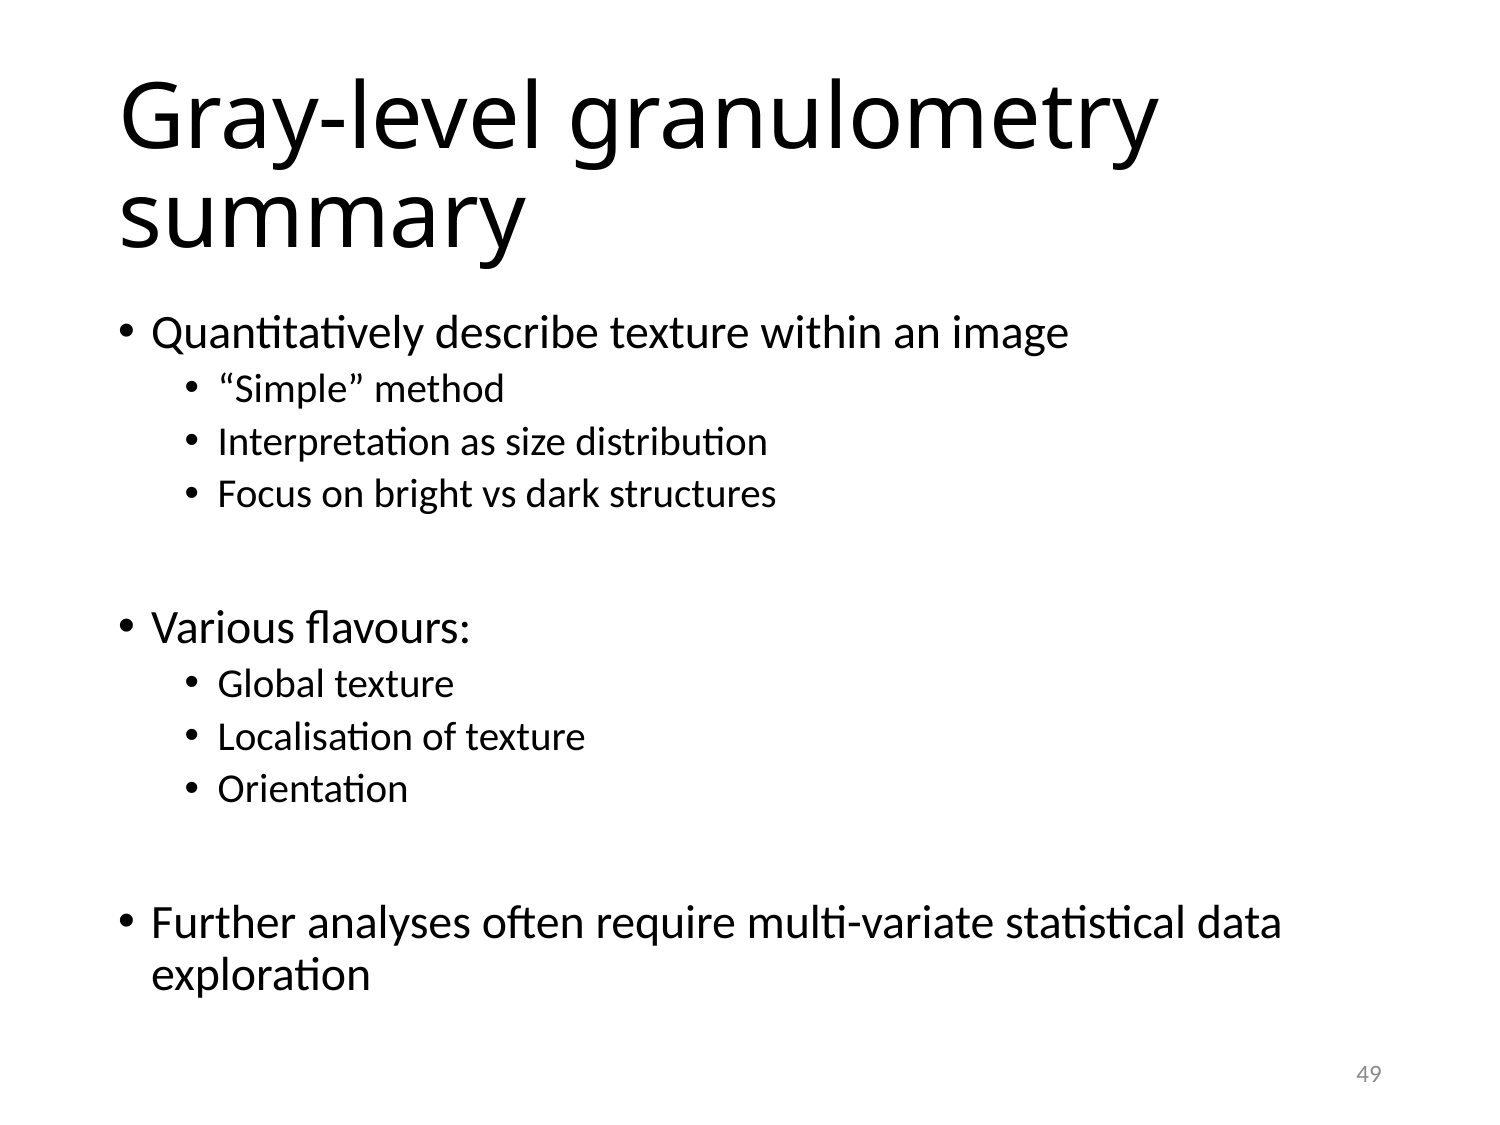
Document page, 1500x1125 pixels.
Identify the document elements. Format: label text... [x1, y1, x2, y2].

title Gray-level granulometry summary [103, 59, 1397, 278]
list Quantitatively describe texture within an image “Simple” method Interpretation as size distribution Focus on bright vs dark structures Various flavours: Global texture Localisation of texture Orientation Further analyses often require multi-variate statistical data exploration [103, 299, 1397, 1014]
slide_number 49 [1059, 1042, 1397, 1103]
